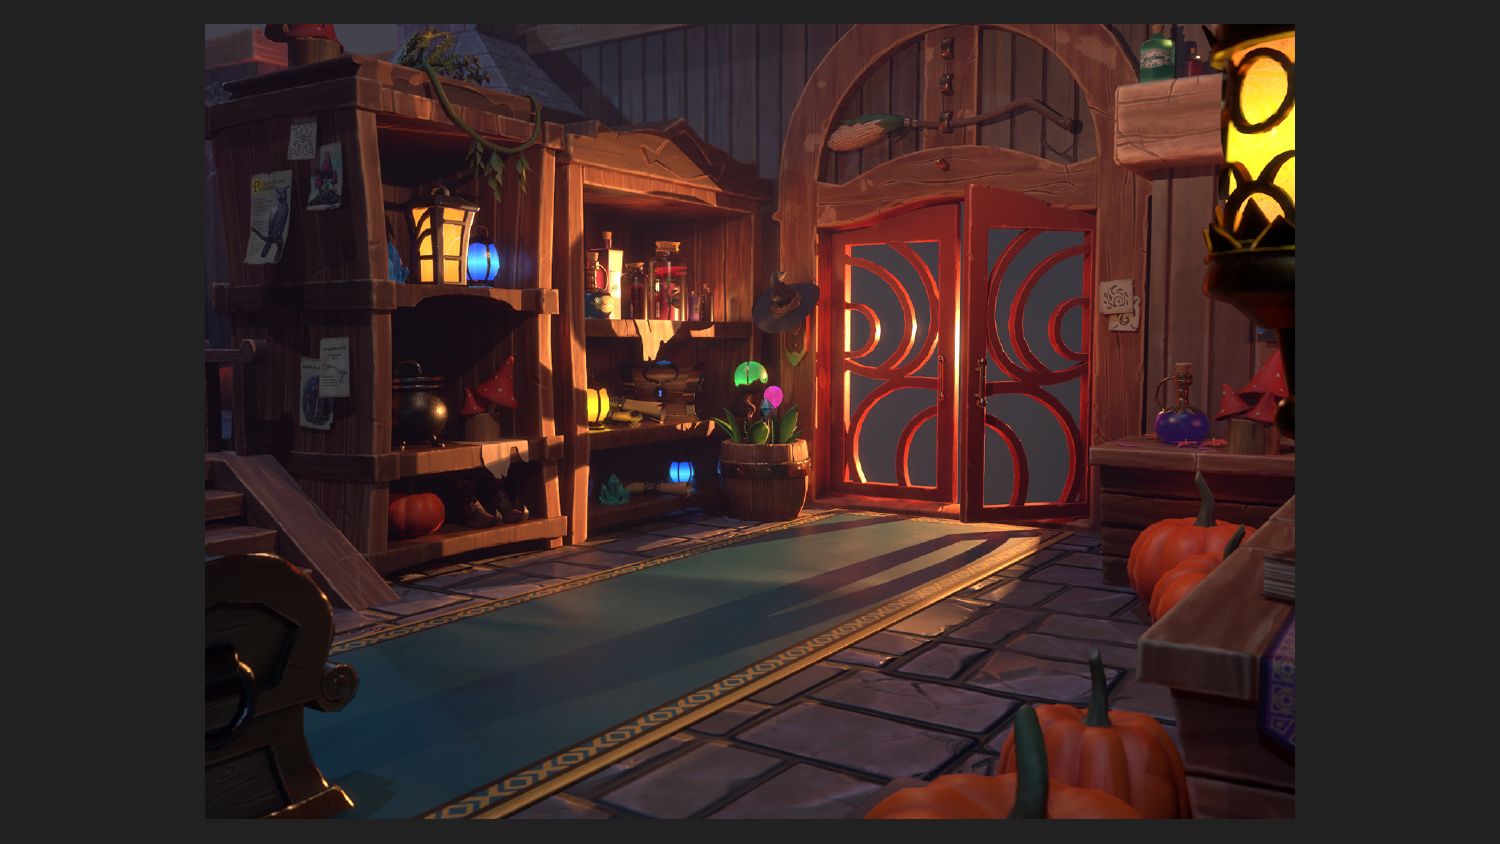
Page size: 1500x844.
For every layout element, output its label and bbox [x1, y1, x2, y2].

picture [205, 24, 1295, 819]
